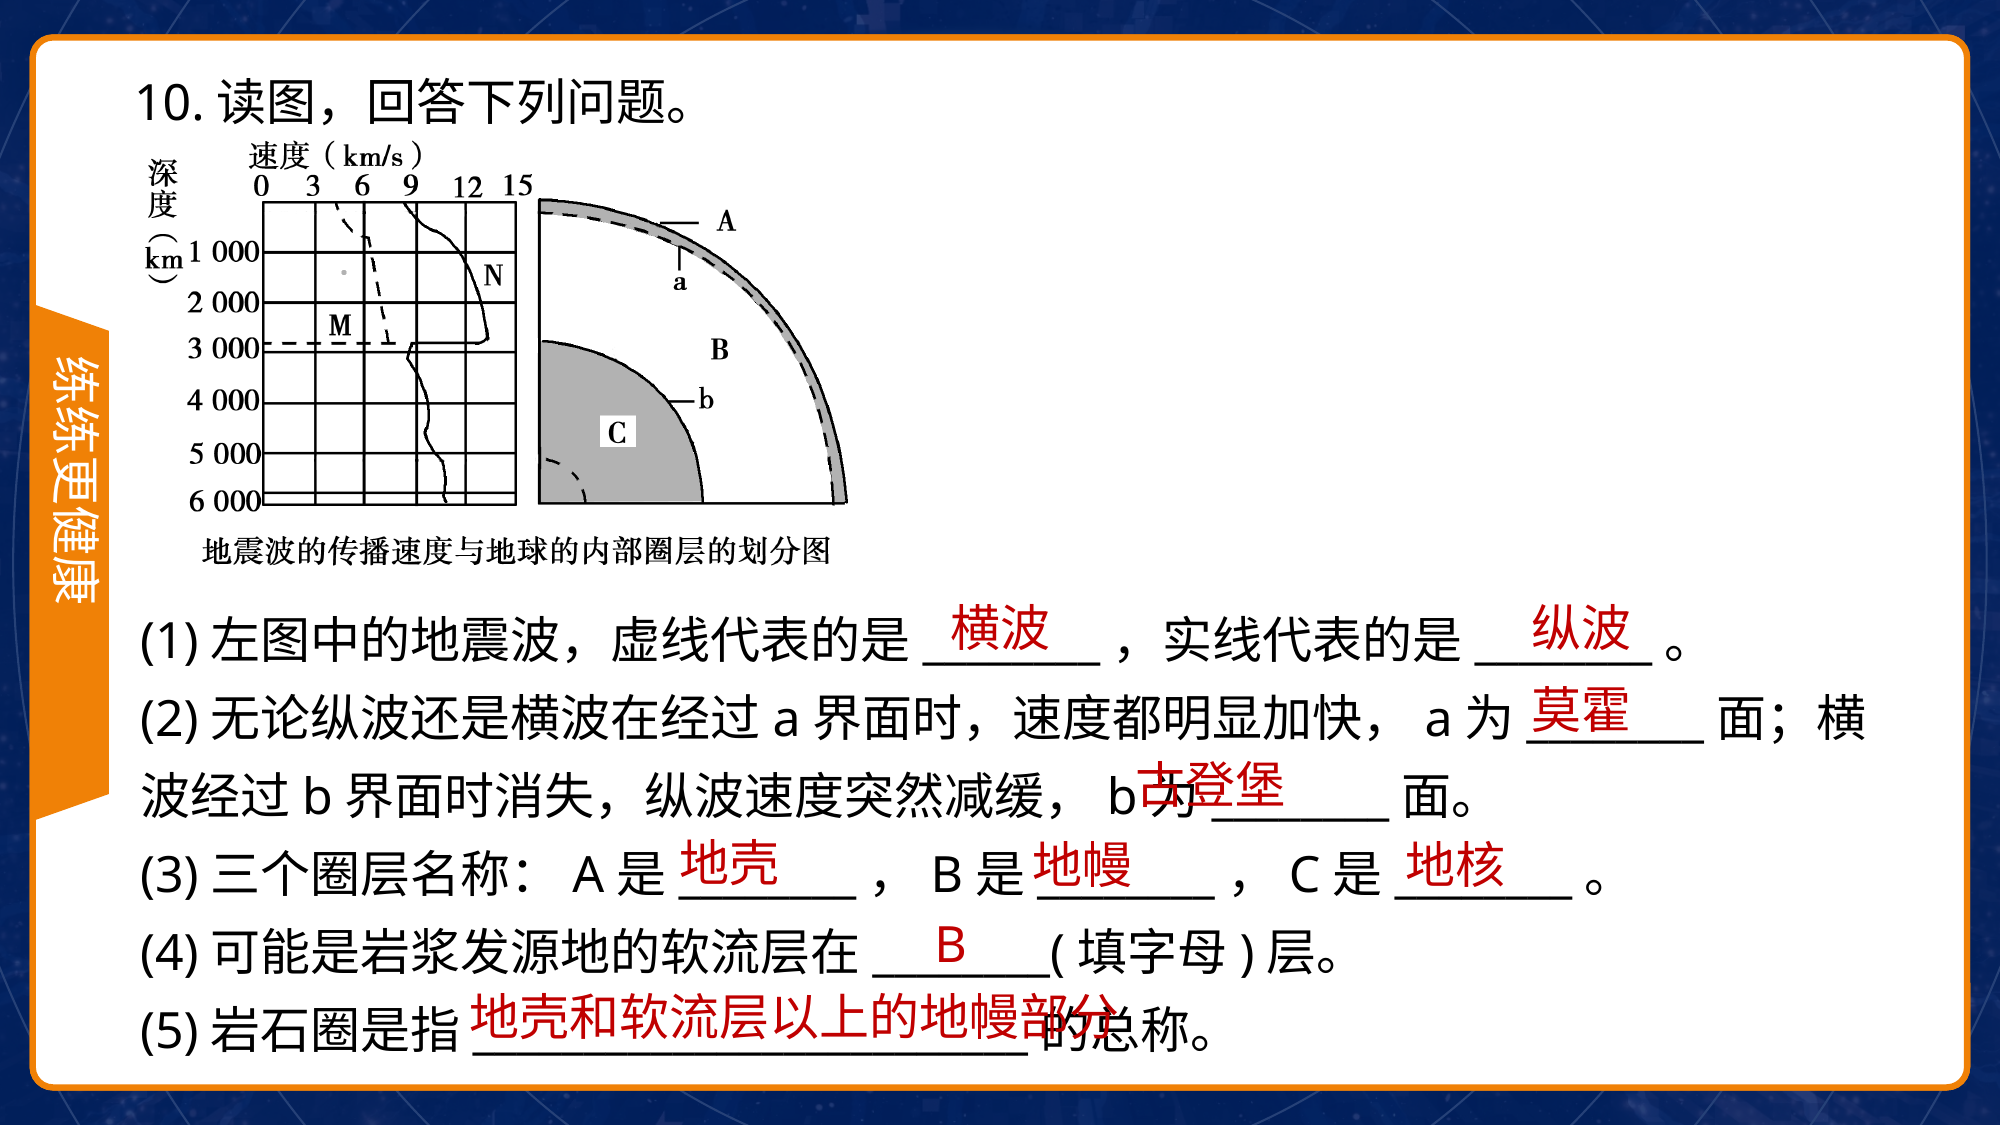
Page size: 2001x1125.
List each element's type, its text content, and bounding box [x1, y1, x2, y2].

text_box 10.读图，回答下列问题。 [119, 45, 863, 139]
text_box 莫霍 [1516, 670, 1647, 746]
text_box 地壳 [664, 823, 794, 899]
text_box 古登堡 [1120, 746, 1301, 822]
text_box (1)左图中的地震波，虚线代表的是________，实线代表的是________。 (2)无论纵波还是横波在经过a界面时，速度都明显加快，a为________面；横波经过b界面时消失，纵波速度突然减缓，b为________面。 (3)三个圈层名称：A是________，B是________，C是________。 (4)可能是岩浆发源地的软流层在________(填字母)层。 (5)岩石圈是指_________________________的总称。 [125, 582, 1909, 1066]
text_box 地壳和软流层以上的地幔部分 [454, 978, 1135, 1053]
text_box 纵波 [1516, 589, 1647, 664]
text_box 地幔 [1017, 826, 1159, 902]
picture [137, 137, 859, 584]
text_box B [919, 905, 982, 978]
text_box 横波 [935, 589, 1065, 664]
text_box 地核 [1367, 826, 1521, 902]
